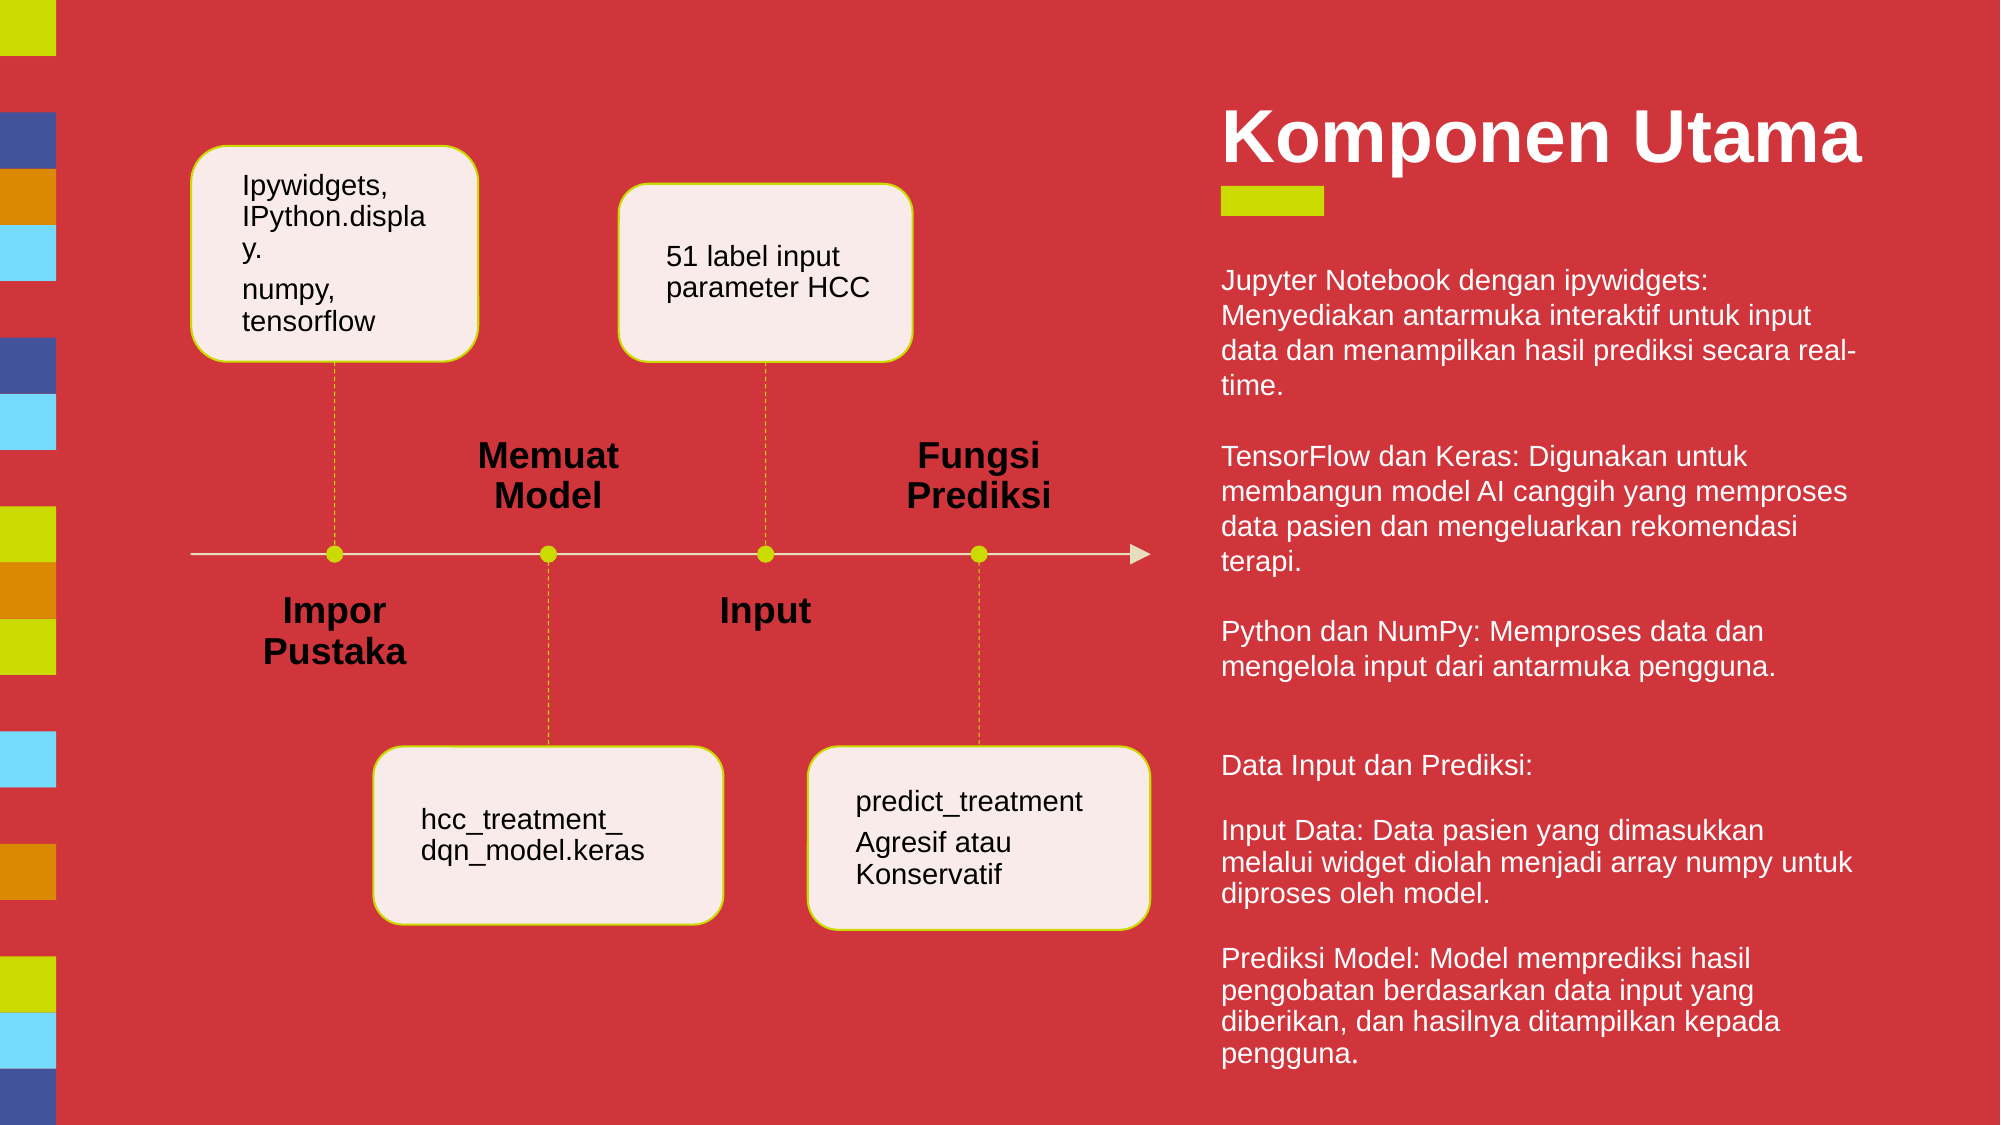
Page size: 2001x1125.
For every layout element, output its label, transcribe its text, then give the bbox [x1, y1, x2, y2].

list Jupyter Notebook dengan ipywidgets: Menyediakan antarmuka interaktif untuk input data dan menampilkan hasil prediksi secara real-time. TensorFlow dan Keras: Digunakan untuk membangun model AI canggih yang memproses data pasien dan mengeluarkan rekomendasi terapi. Python dan NumPy: Memproses data dan mengelola input dari antarmuka pengguna. Data Input dan Prediksi: Input Data: Data pasien yang dimasukkan melalui widget diolah menjadi array numpy untuk diproses oleh model. Prediksi Model: Model memprediksi hasil pengobatan berdasarkan data input yang diberikan, dan hasilnya ditampilkan kepada pengguna. [1221, 226, 1866, 1095]
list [190, 47, 1151, 1061]
title Komponen Utama [1221, 104, 1866, 226]
